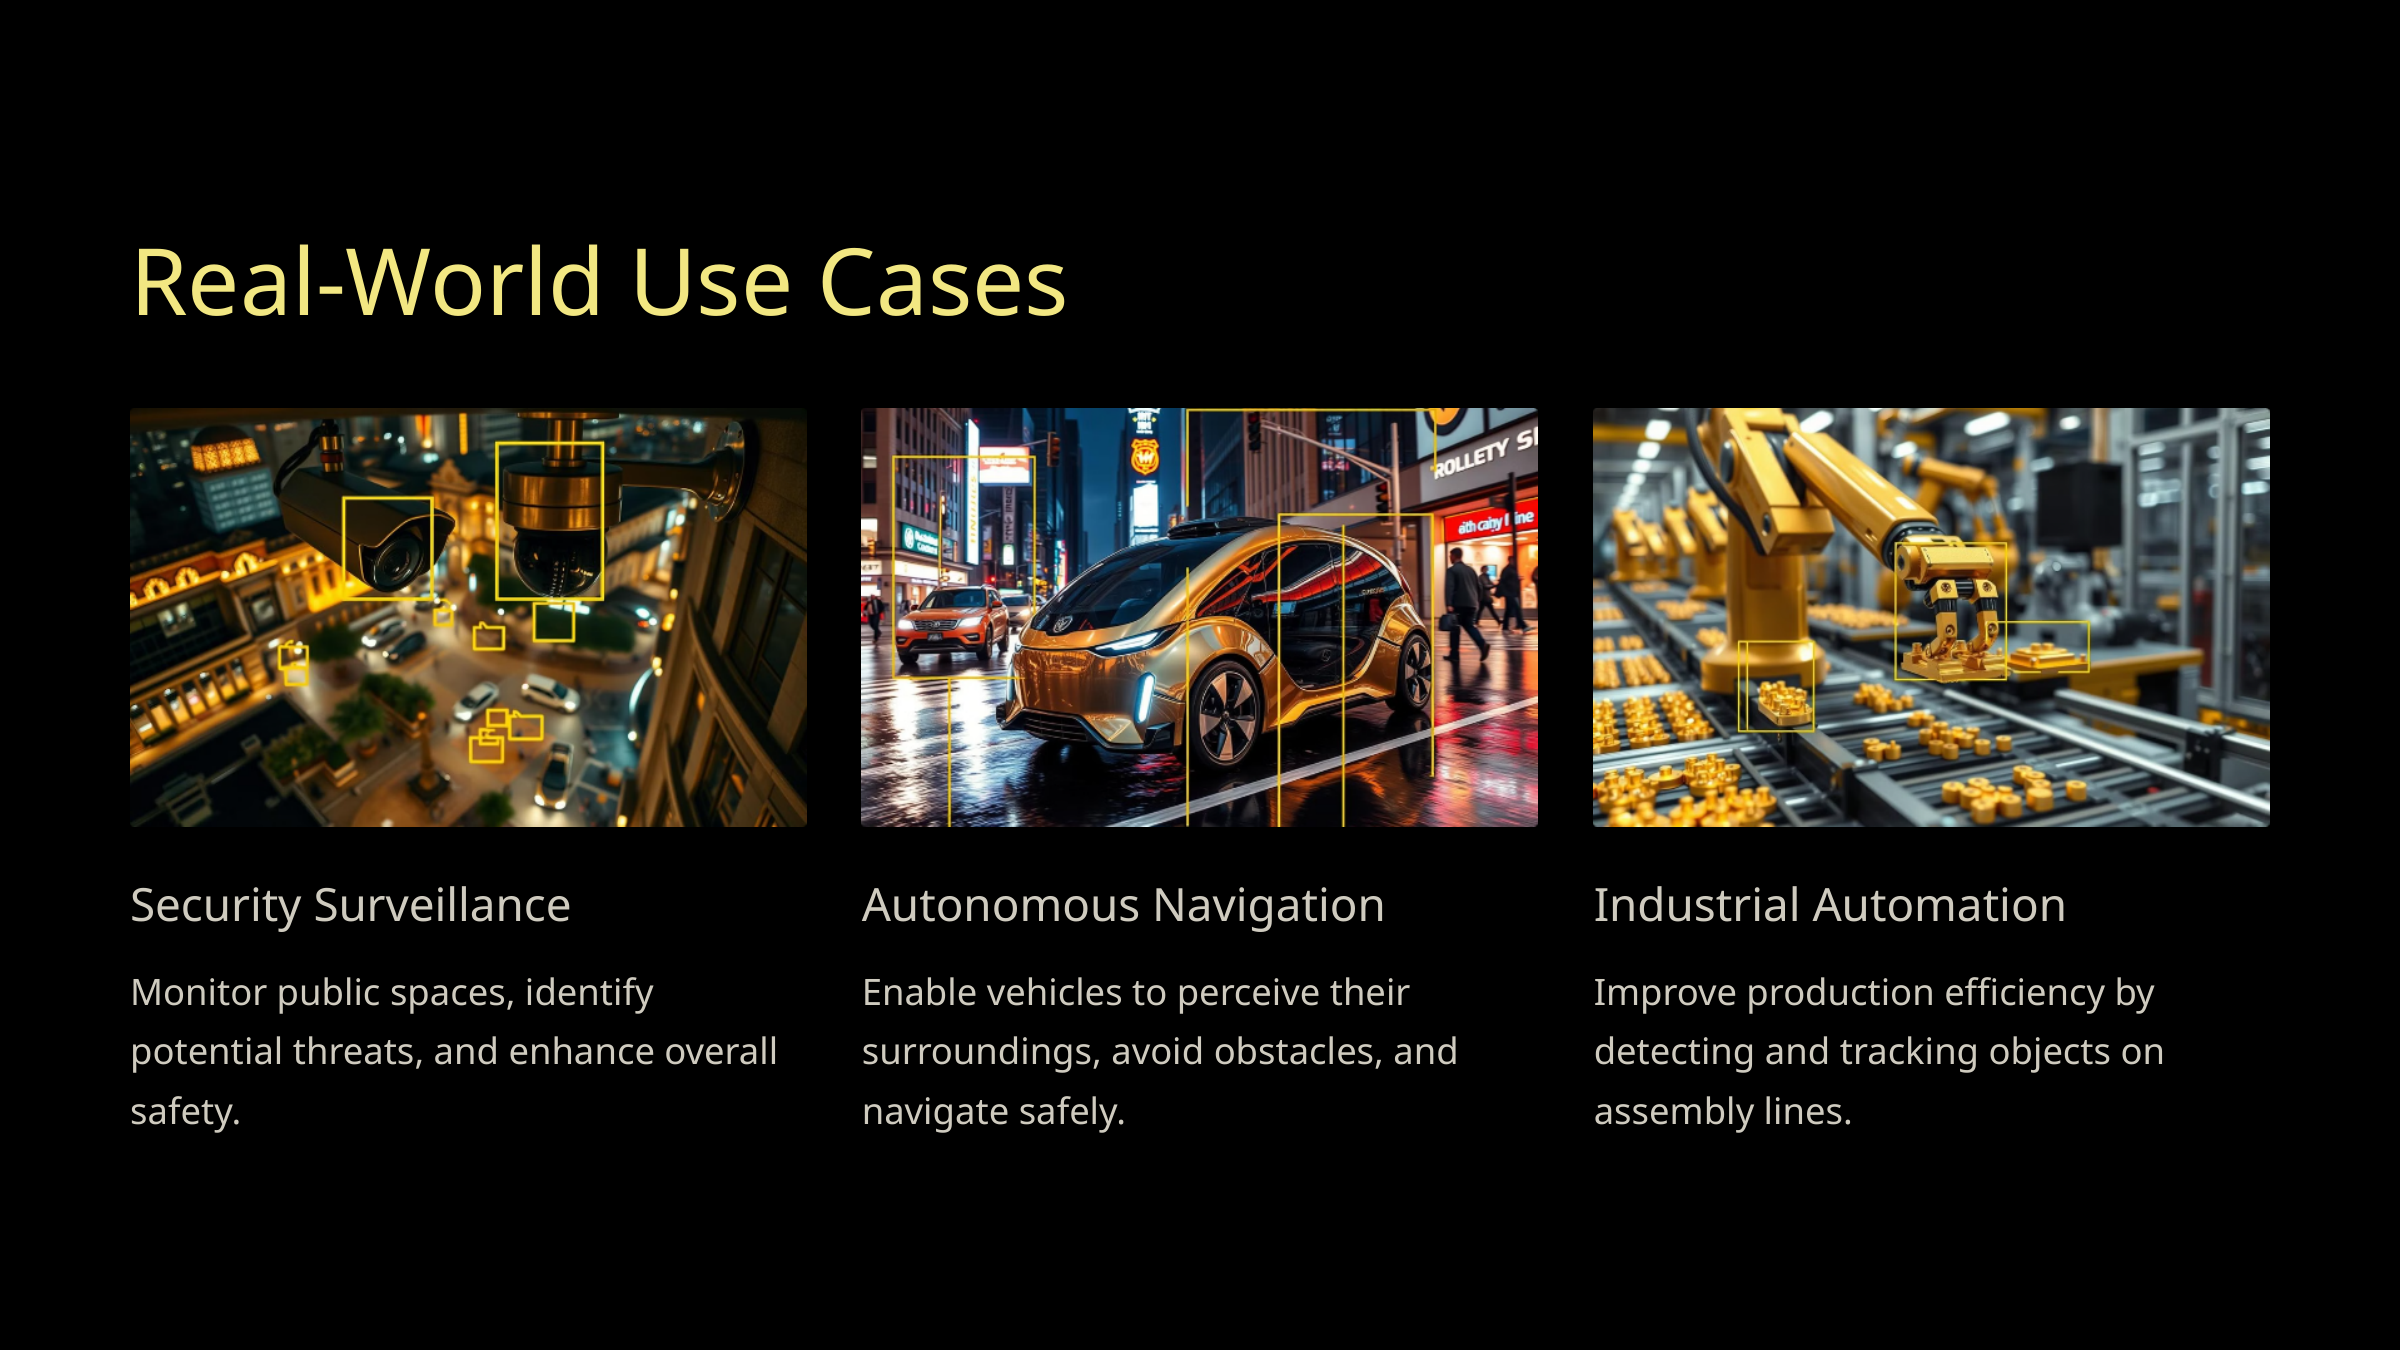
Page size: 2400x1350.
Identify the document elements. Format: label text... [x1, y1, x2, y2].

picture [1593, 408, 2270, 827]
text_box Enable vehicles to perceive their surroundings, avoid obstacles, and navigate safely. [861, 953, 1538, 1132]
text_box Security Surveillance [130, 872, 607, 931]
picture [130, 408, 807, 827]
text_box Improve production efficiency by detecting and tracking objects on assembly lines. [1593, 953, 2270, 1132]
picture [861, 408, 1538, 827]
text_box Autonomous Navigation [861, 872, 1398, 931]
text_box Monitor public spaces, identify potential threats, and enhance overall safety. [130, 953, 807, 1132]
text_box Industrial Automation [1593, 872, 2085, 931]
text_box Real-World Use Cases [130, 217, 1111, 335]
